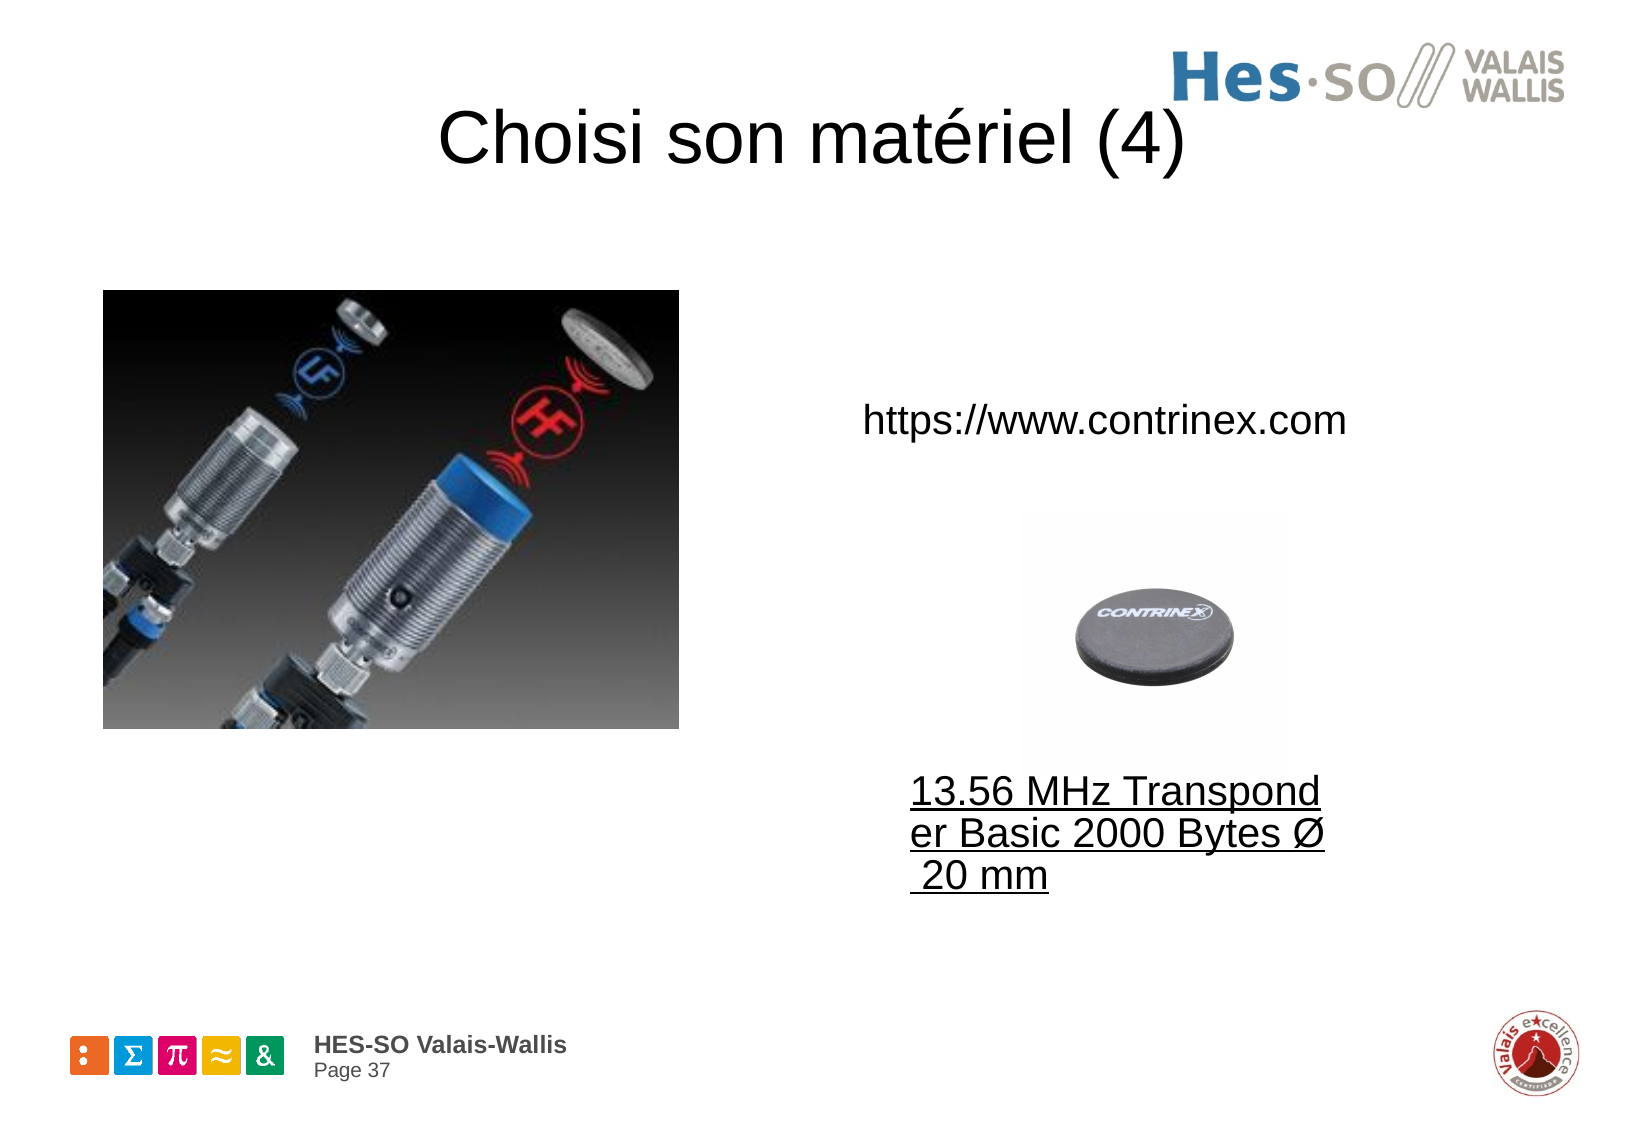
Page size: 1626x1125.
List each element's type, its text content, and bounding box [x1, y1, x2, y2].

text_box https://www.contrinex.com [847, 385, 1463, 451]
picture [126, 1059, 140, 1065]
picture [1173, 42, 1564, 108]
title Choisi son matériel (4) [81, 45, 1544, 233]
picture [1491, 1008, 1581, 1098]
picture [70, 1036, 114, 1075]
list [103, 290, 679, 729]
picture [1021, 511, 1289, 779]
picture [126, 1046, 141, 1057]
picture [153, 1036, 284, 1075]
text_box 13.56 MHz Transponder Basic 2000 Bytes Ø 20 mm [895, 756, 1344, 822]
